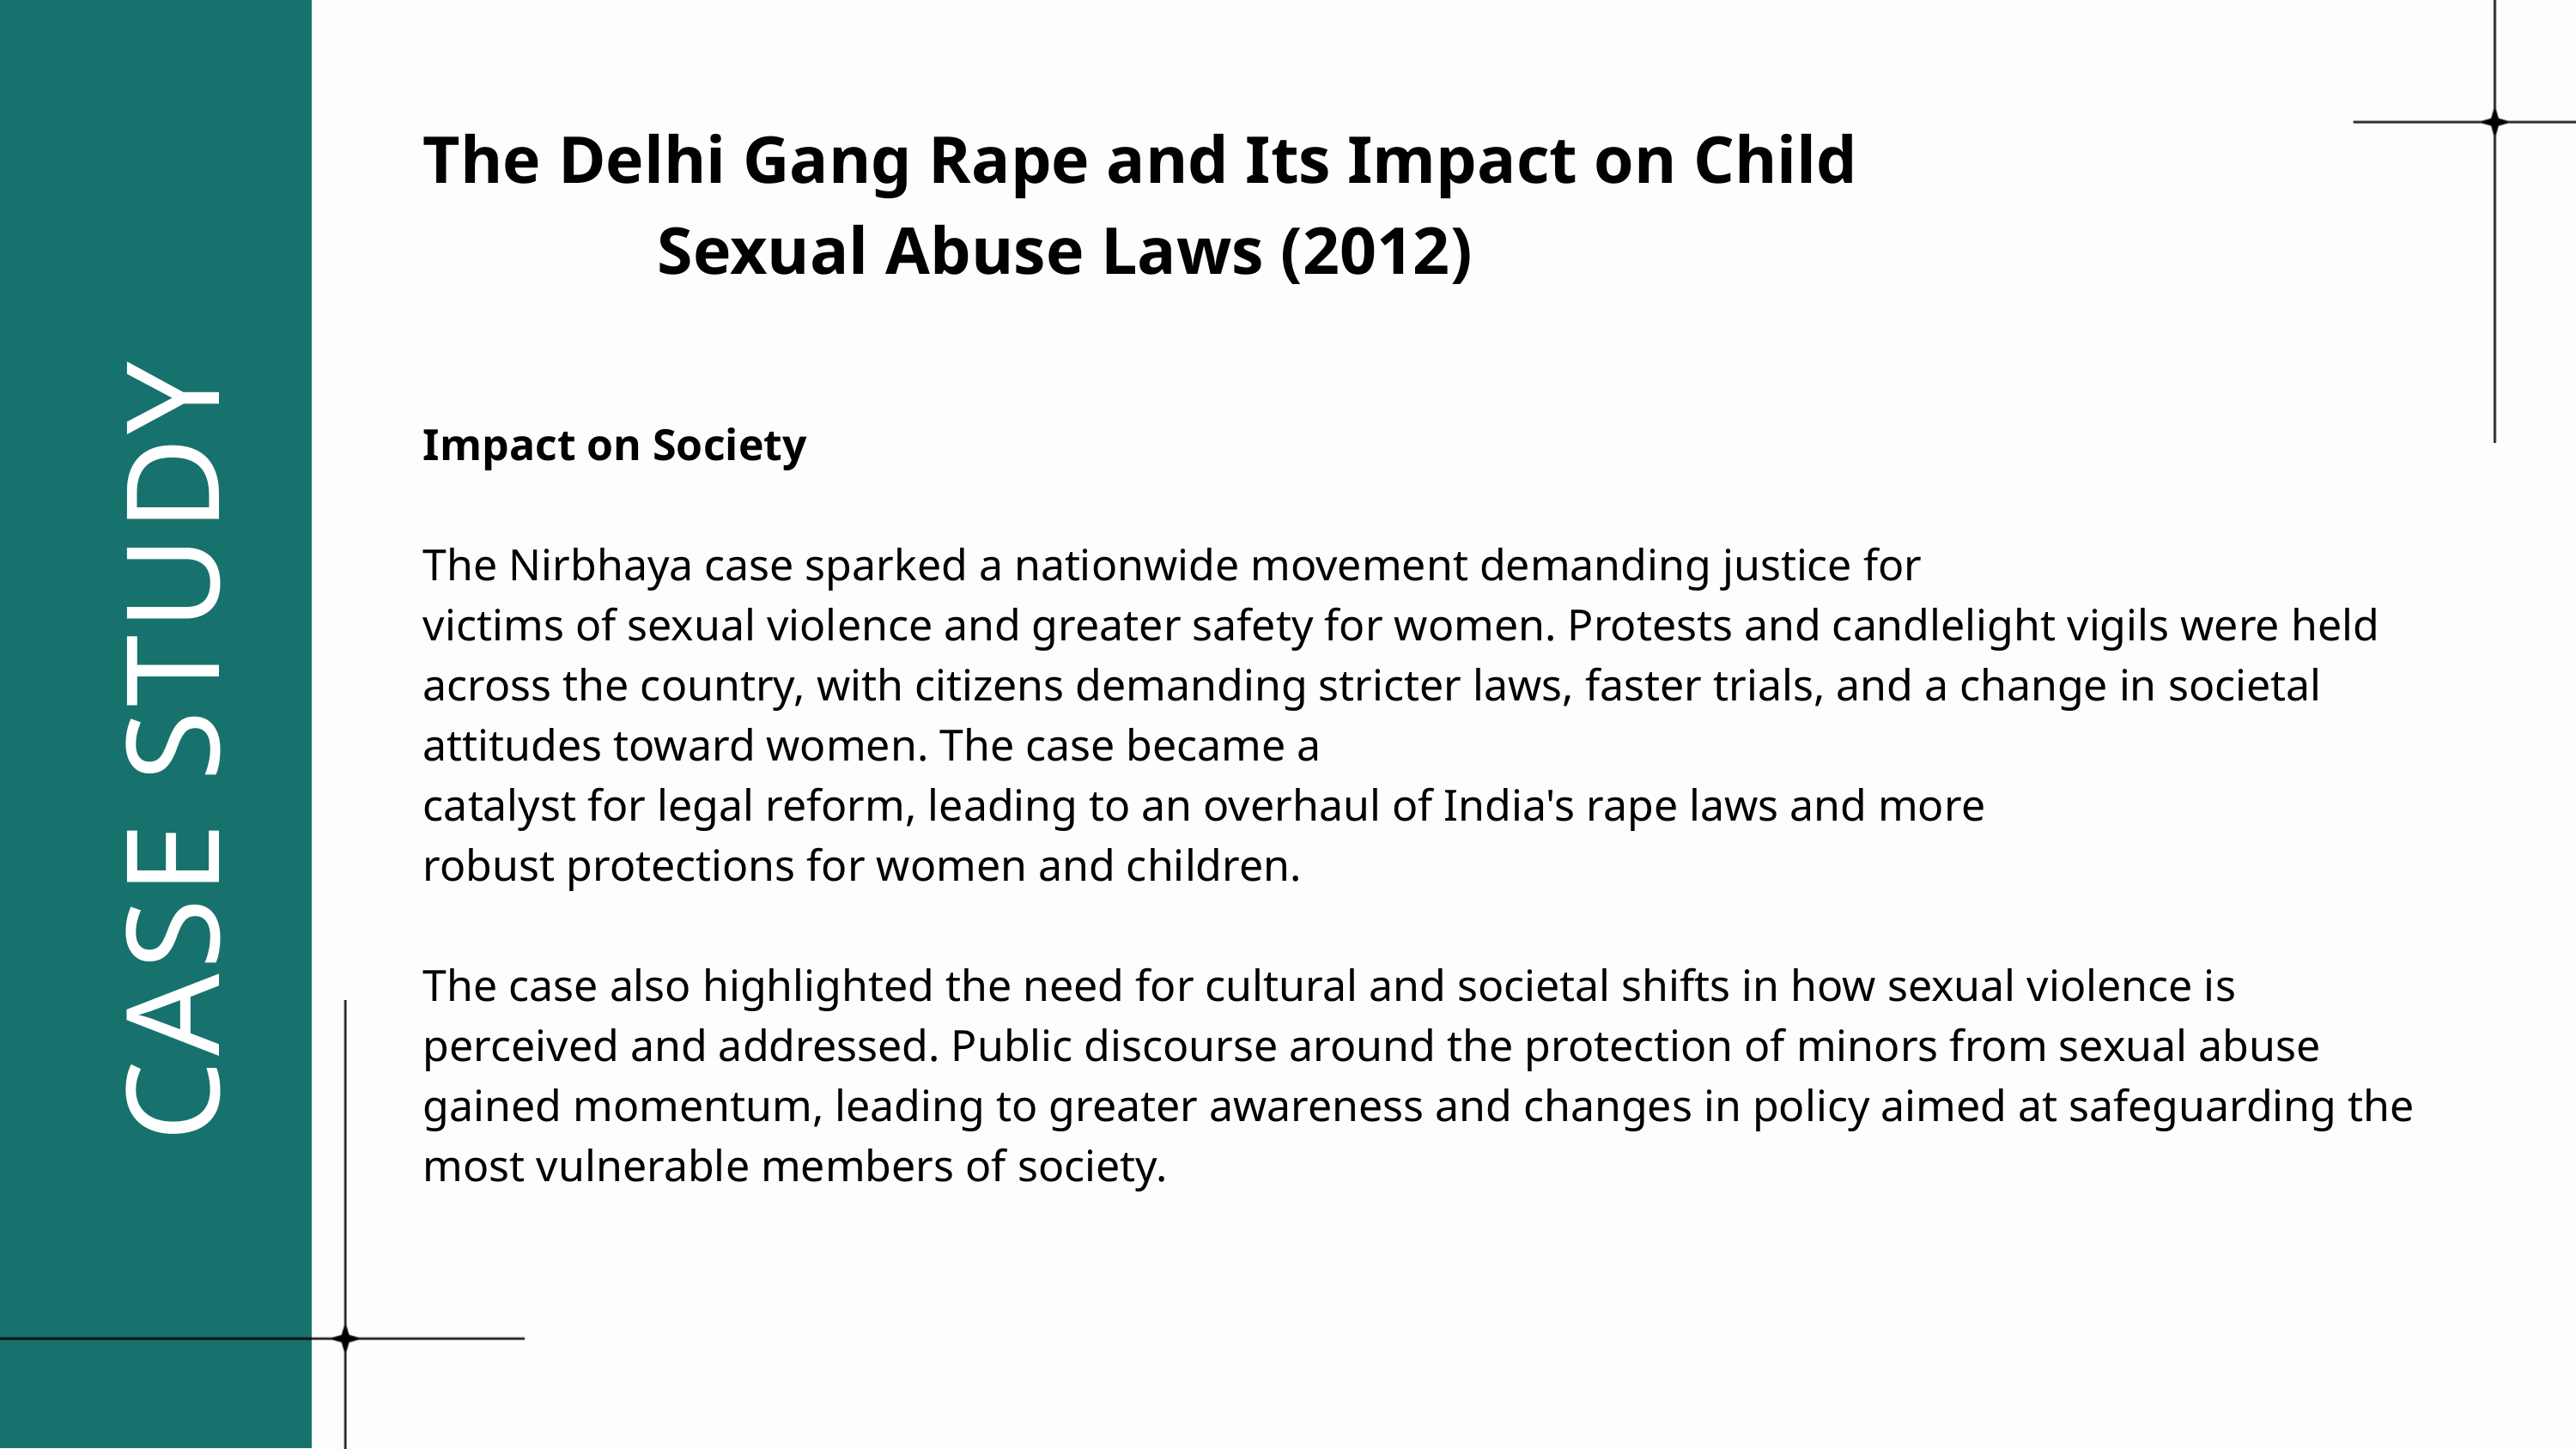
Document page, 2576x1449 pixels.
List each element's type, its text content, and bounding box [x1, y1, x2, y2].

text_box Impact on Society The Nirbhaya case sparked a nationwide movement demanding justice for victims of sexual violence and greater safety for women. Protests and candlelight vigils were held across the country, with citizens demanding stricter laws, faster trials, and a change in societal attitudes toward women. The case became a catalyst for legal reform, leading to an overhaul of India's rape laws and more robust protections for women and children. The case also highlighted the need for cultural and societal shifts in how sexual violence is perceived and addressed. Public discourse around the protection of minors from sexual abuse gained momentum, leading to greater awareness and changes in policy aimed at safeguarding the most vulnerable members of society. [422, 409, 2432, 1323]
text_box The Delhi Gang Rape and Its Impact on Child Sexual Abuse Laws (2012) [422, 106, 2324, 288]
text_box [0, 0, 312, 1449]
text_box [319, 1000, 526, 1449]
text_box [2353, 0, 2576, 444]
